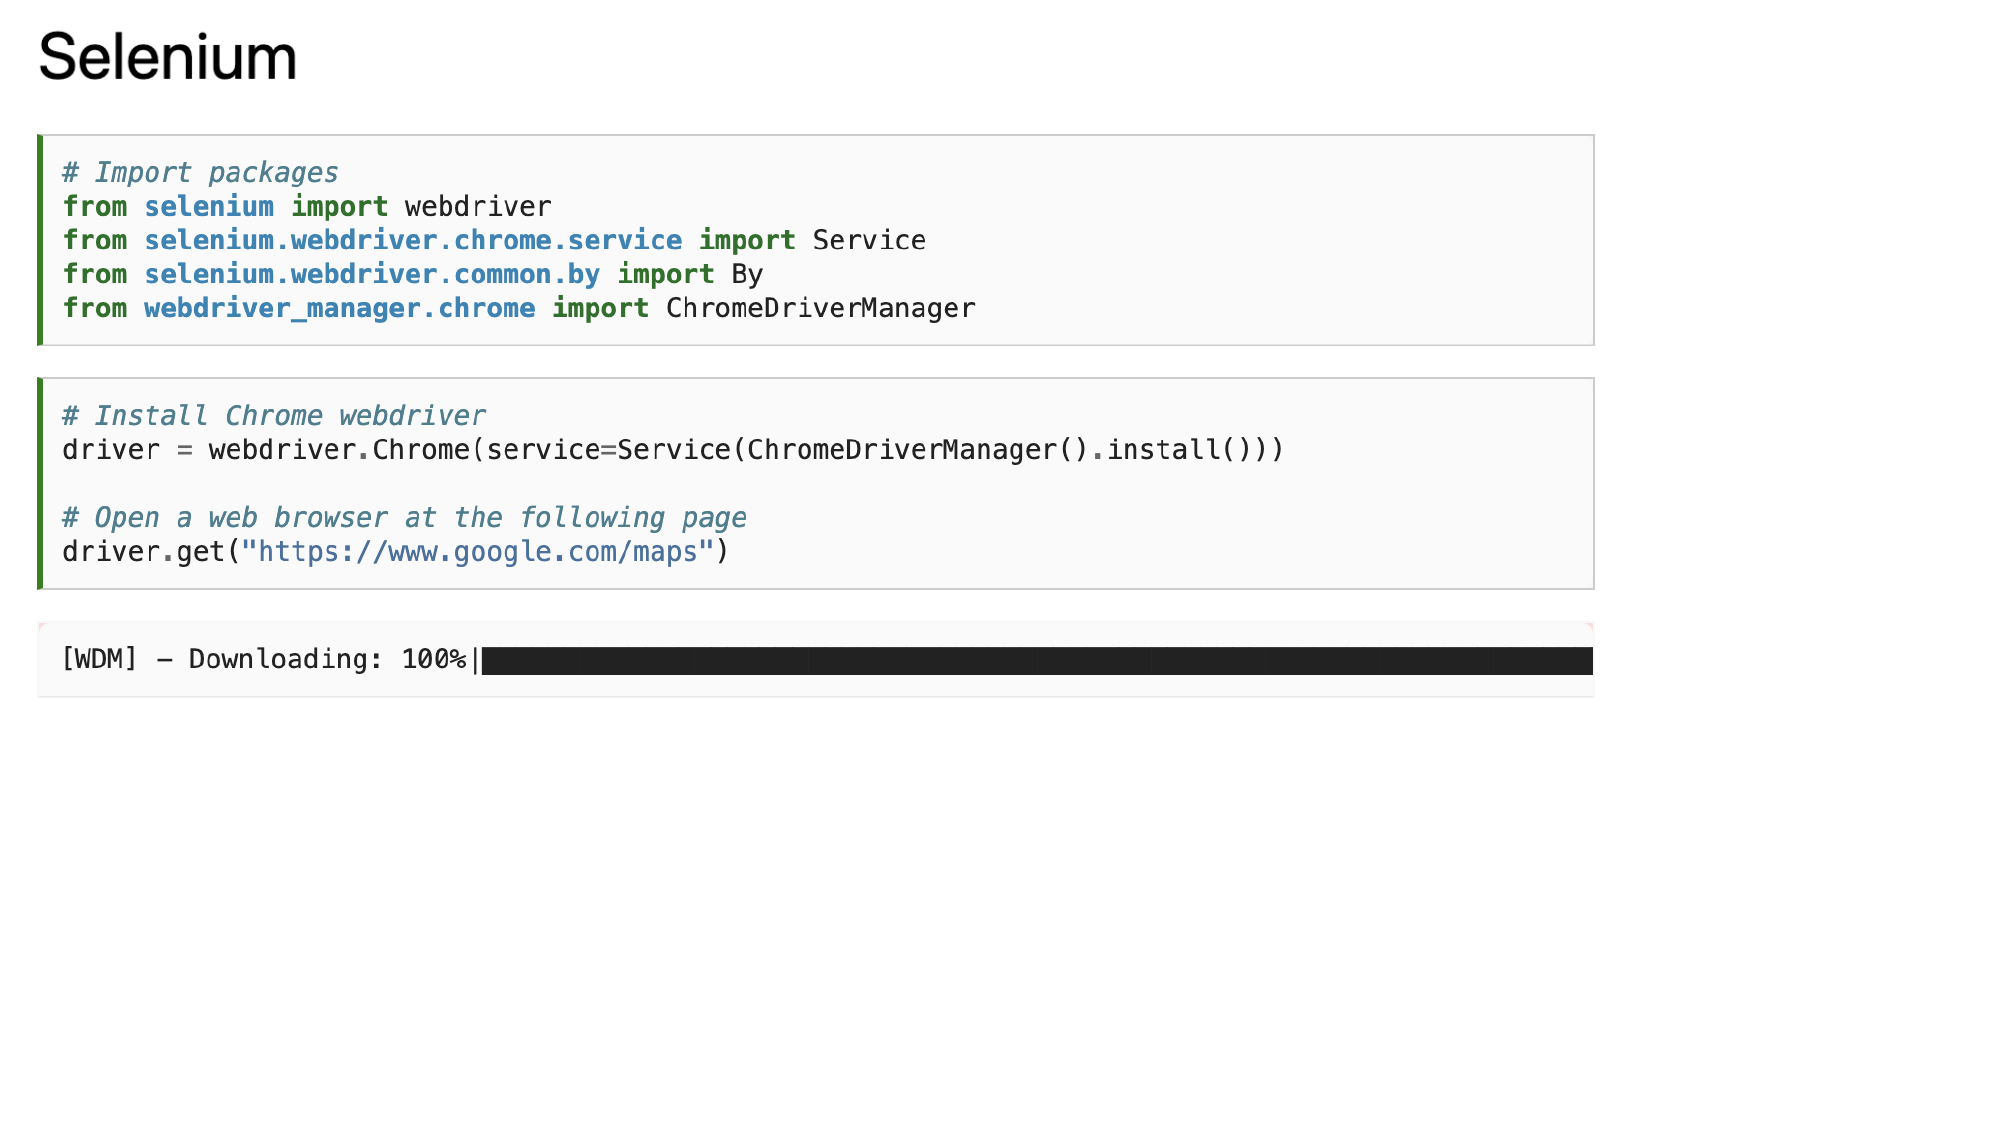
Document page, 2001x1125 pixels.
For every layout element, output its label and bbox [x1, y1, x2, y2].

picture [0, 0, 1609, 698]
